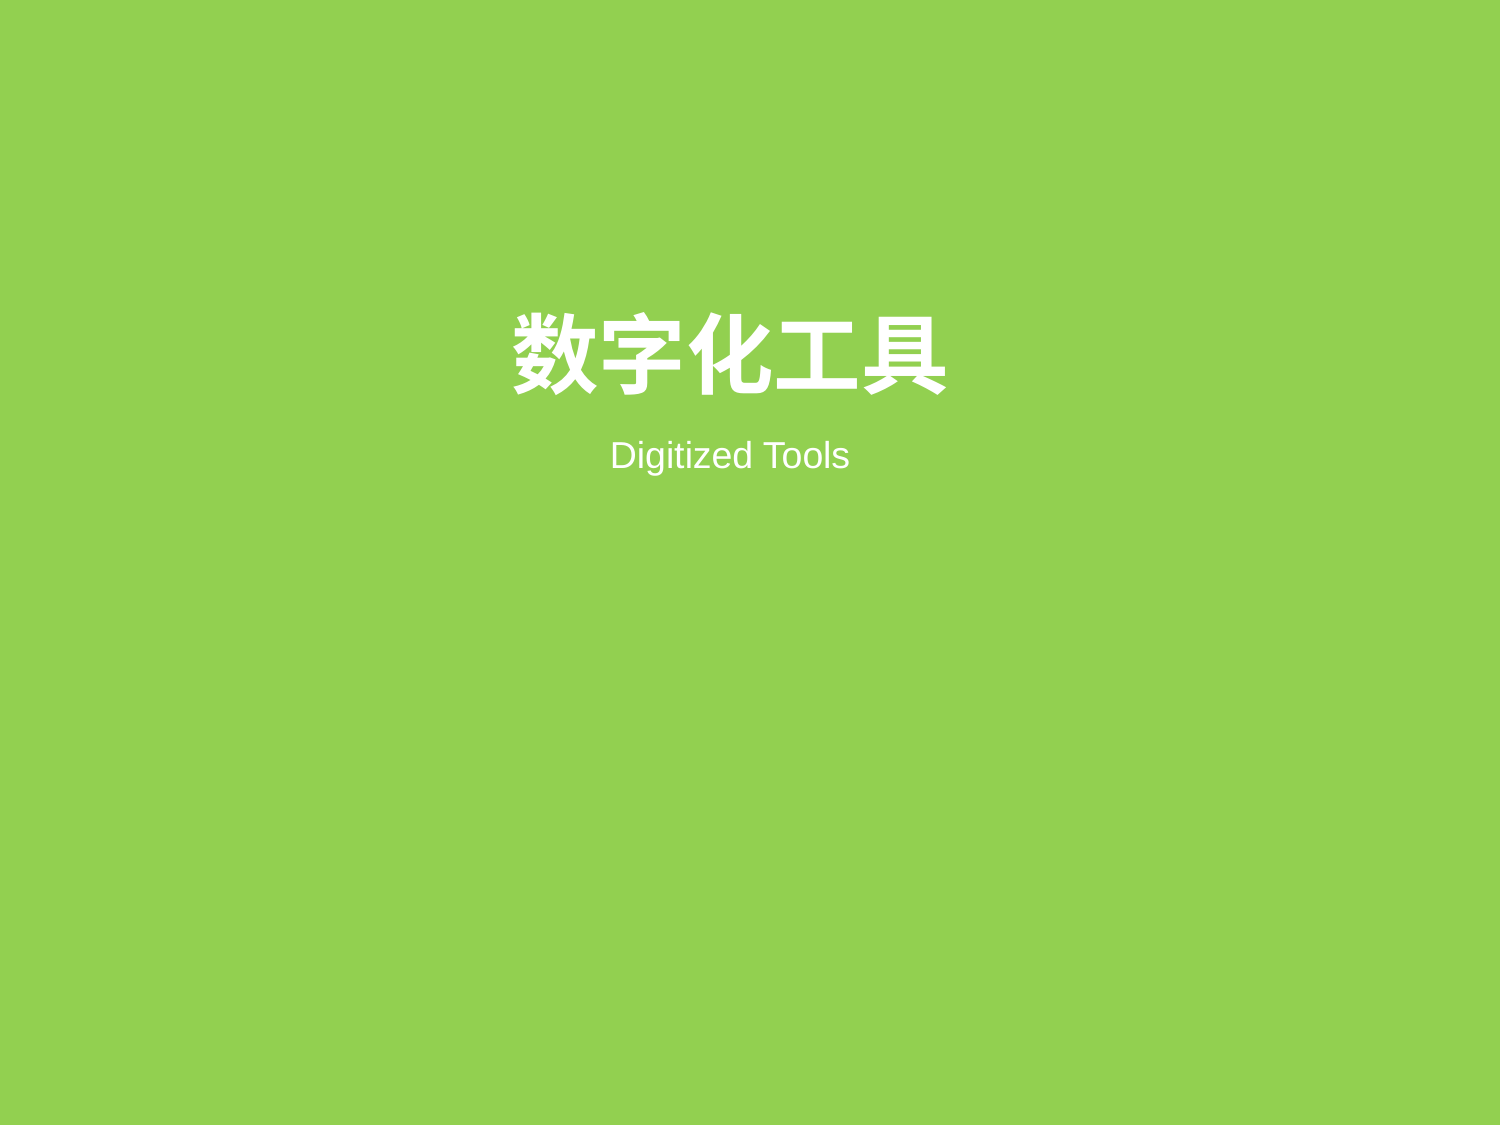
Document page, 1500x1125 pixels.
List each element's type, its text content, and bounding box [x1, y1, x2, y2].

title 数字化工具 [183, 285, 1277, 415]
subtitle Digitized Tools [183, 418, 1277, 496]
